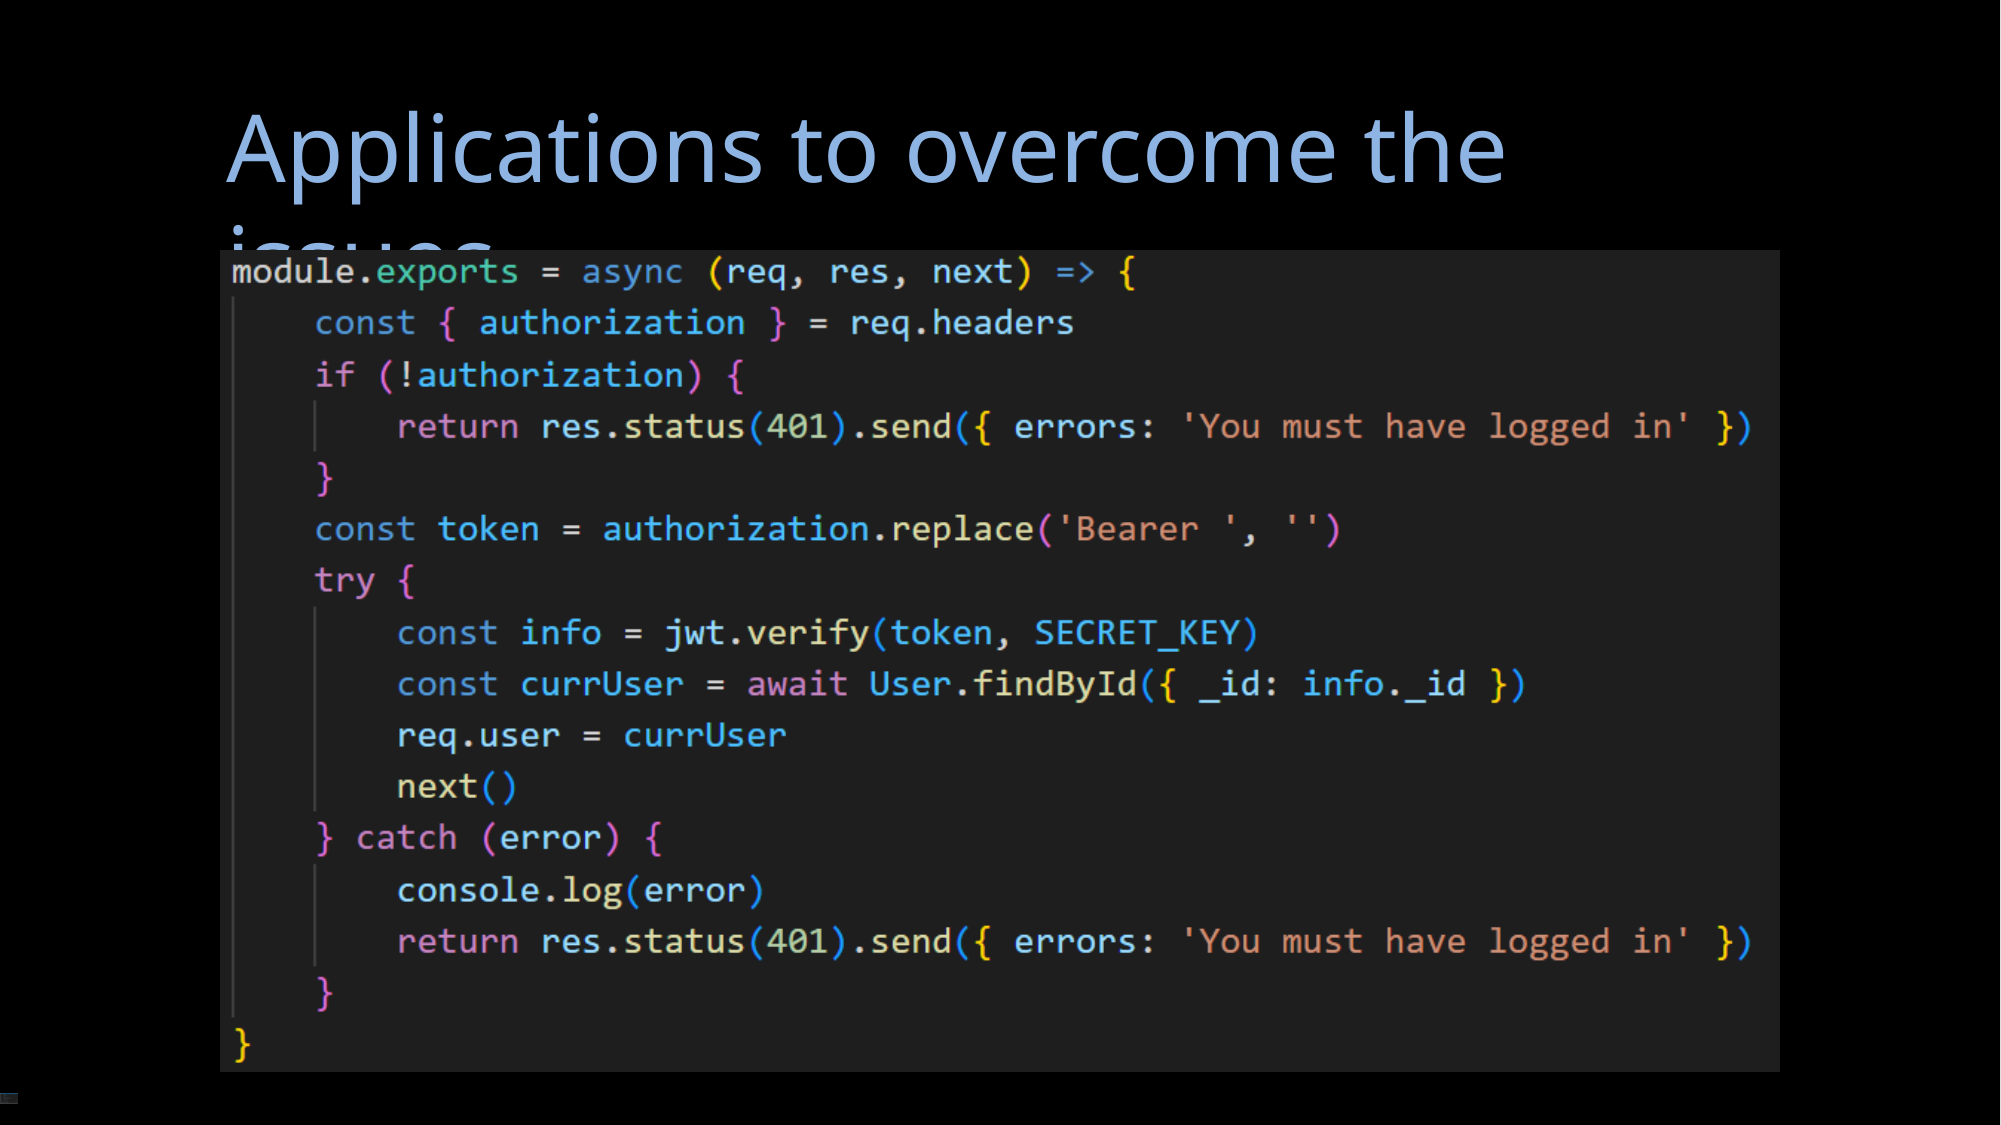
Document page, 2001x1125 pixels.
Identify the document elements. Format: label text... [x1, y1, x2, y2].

title Applications to overcome the issues [226, 88, 1774, 202]
picture [0, 1093, 19, 1104]
picture [220, 250, 1780, 1072]
